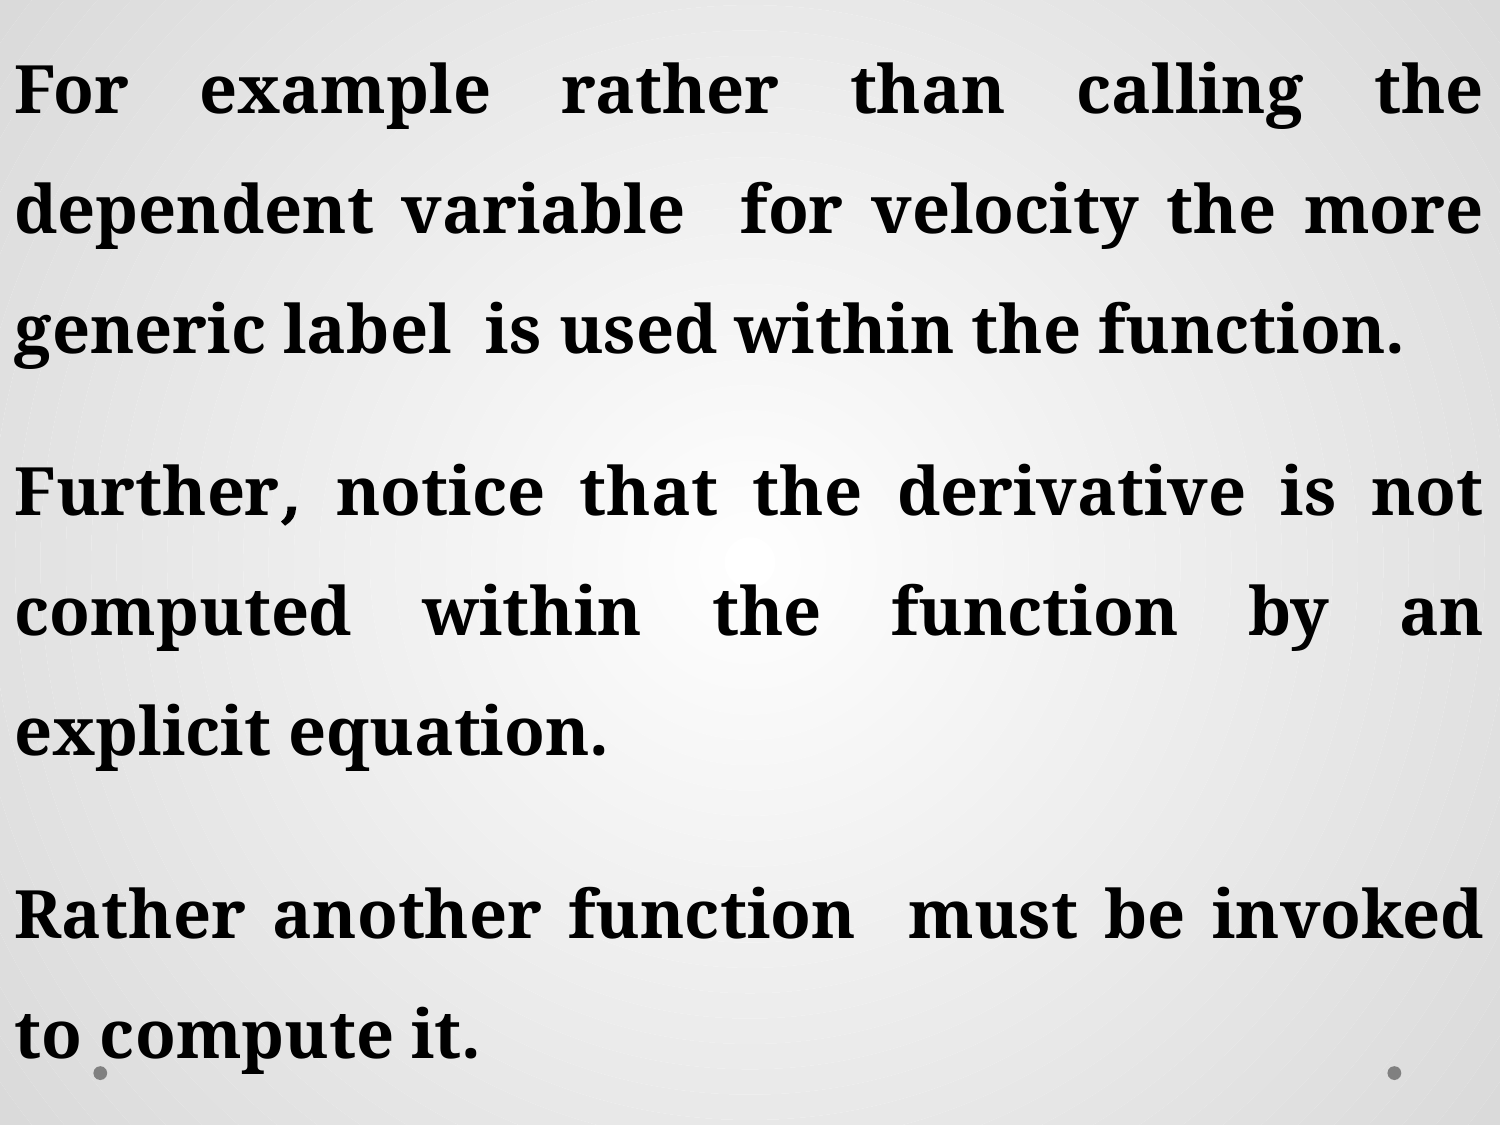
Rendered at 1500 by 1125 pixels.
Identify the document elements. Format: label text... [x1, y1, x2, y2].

text_box Further, notice that the derivative is not computed within the function by an explicit equation. [0, 401, 1500, 776]
